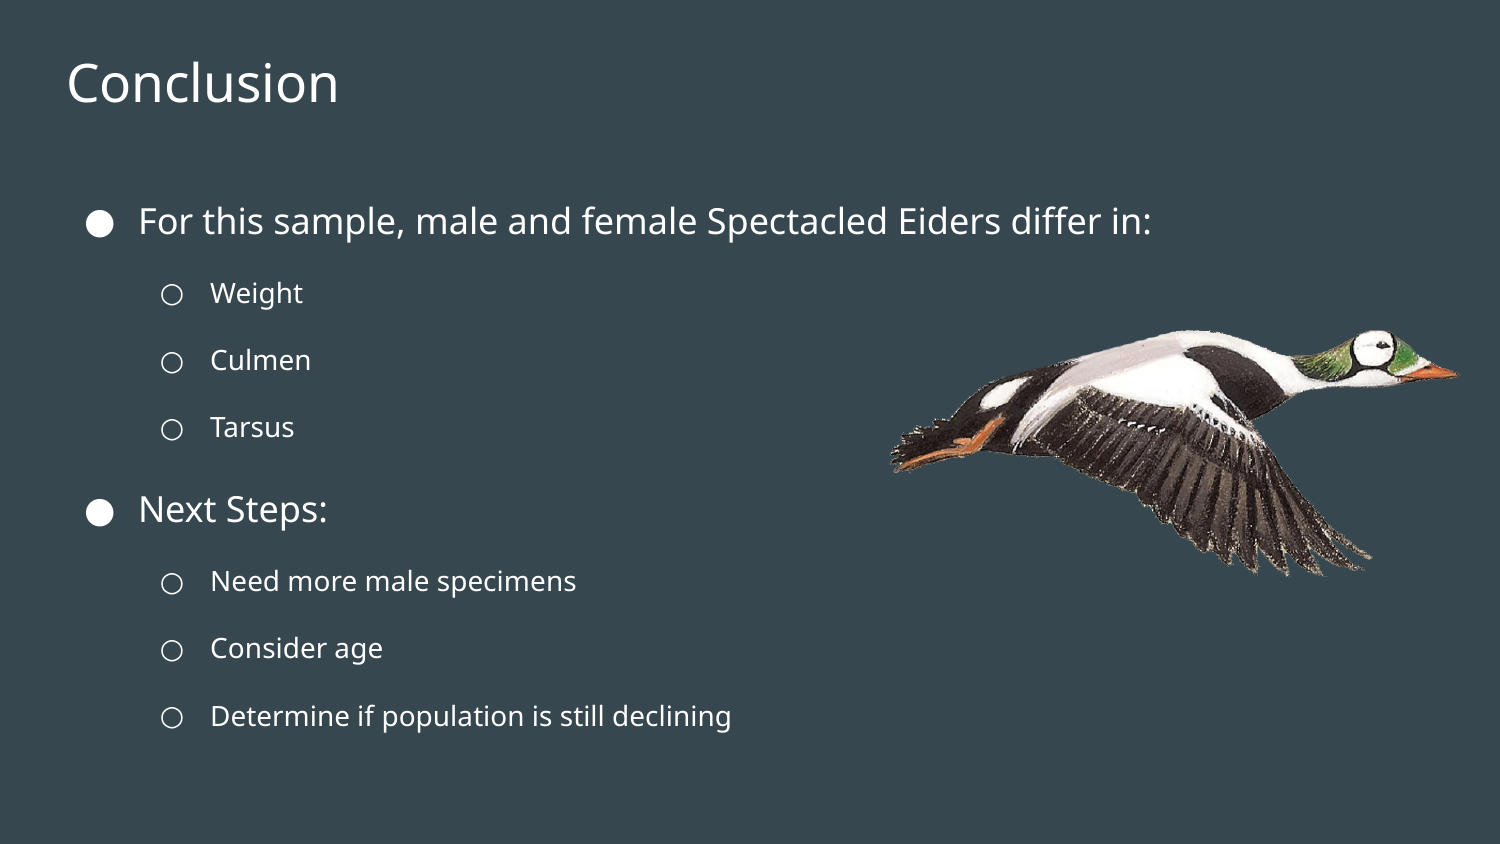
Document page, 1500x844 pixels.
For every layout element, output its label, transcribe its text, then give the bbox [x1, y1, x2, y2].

picture [859, 211, 1481, 678]
title Conclusion [51, 33, 1449, 128]
list For this sample, male and female Spectacled Eiders differ in: Weight Culmen Tarsus Next Steps: Need more male specimens Consider age Determine if population is still declining [51, 140, 1449, 750]
